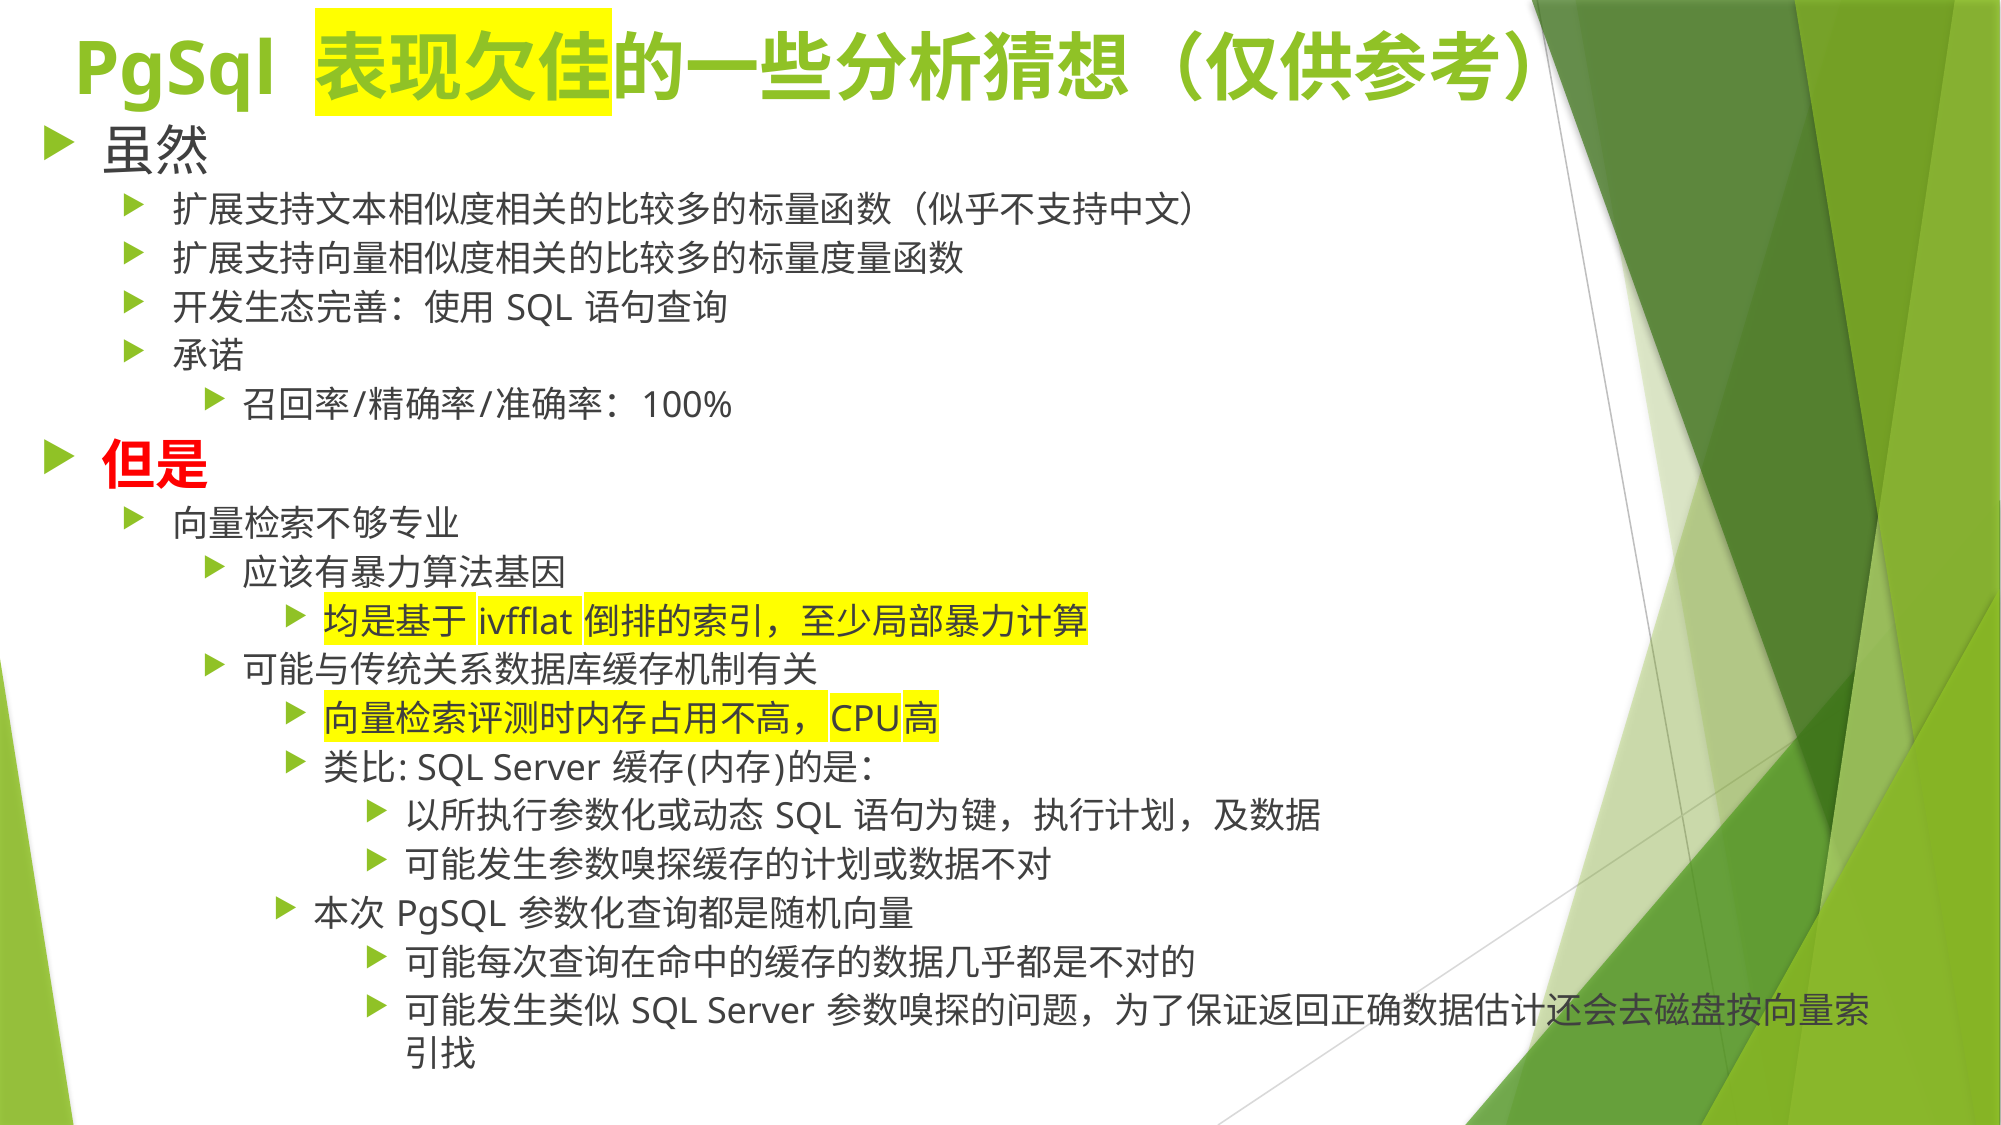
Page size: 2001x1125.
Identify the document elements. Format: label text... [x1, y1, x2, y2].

list 虽然 扩展支持文本相似度相关的比较多的标量函数（似乎不支持中文） 扩展支持向量相似度相关的比较多的标量度量函数 开发生态完善：使用 SQL 语句查询 承诺 召回率/精确率/准确率：100% 但是 向量检索不够专业 应该有暴力算法基因 均是基于 ivfflat 倒排的索引，至少局部暴力计算 可能与传统关系数据库缓存机制有关 向量检索评测时内存占用不高，CPU高 类比: SQL Server 缓存(内存)的是： 以所执行参数化或动态 SQL 语句为键，执行计划，及数据 可能发生参数嗅探缓存的计划或数据不对 本次 PgSQL 参数化查询都是随机向量 可能每次查询在命中的缓存的数据几乎都是不对的 可能发生类似 SQL Server 参数嗅探的问题，为了保证返回正确数据估计还会去磁盘按向量索引找 [25, 108, 1899, 1117]
title PgSql 表现欠佳的一些分析猜想（仅供参考） [58, 12, 1675, 108]
